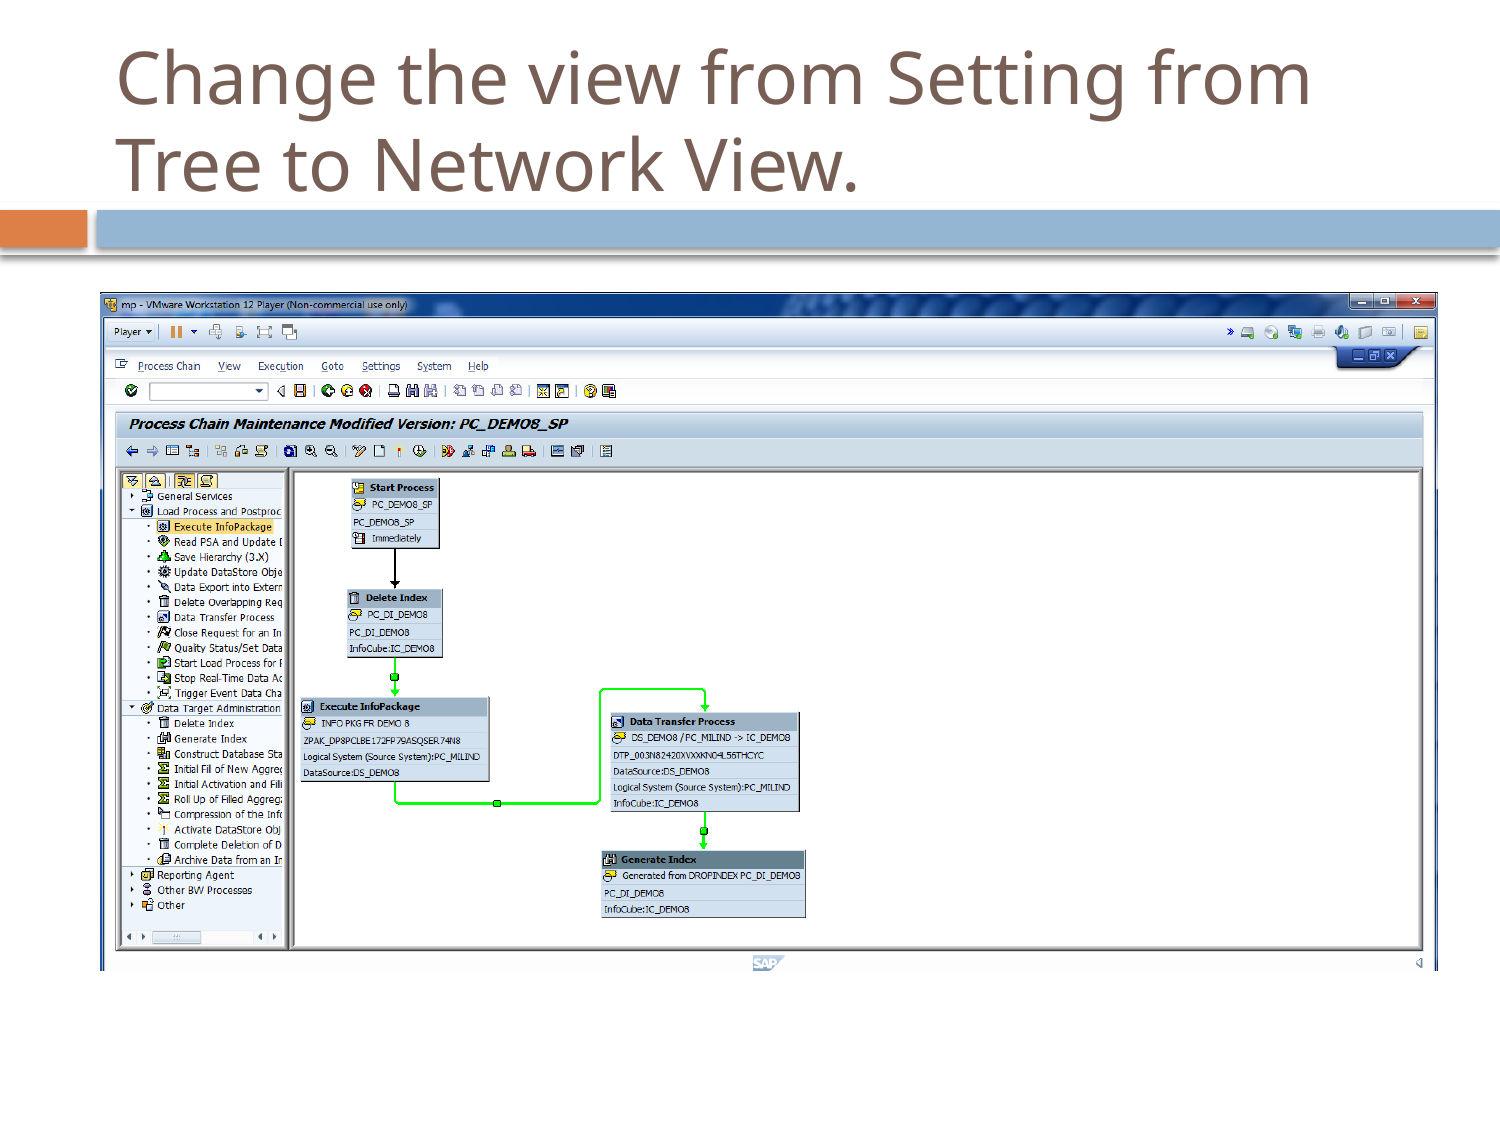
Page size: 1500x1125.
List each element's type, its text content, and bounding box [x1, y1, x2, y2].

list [100, 291, 1439, 971]
title Change the view from Setting from Tree to Network View. [100, 37, 1438, 200]
